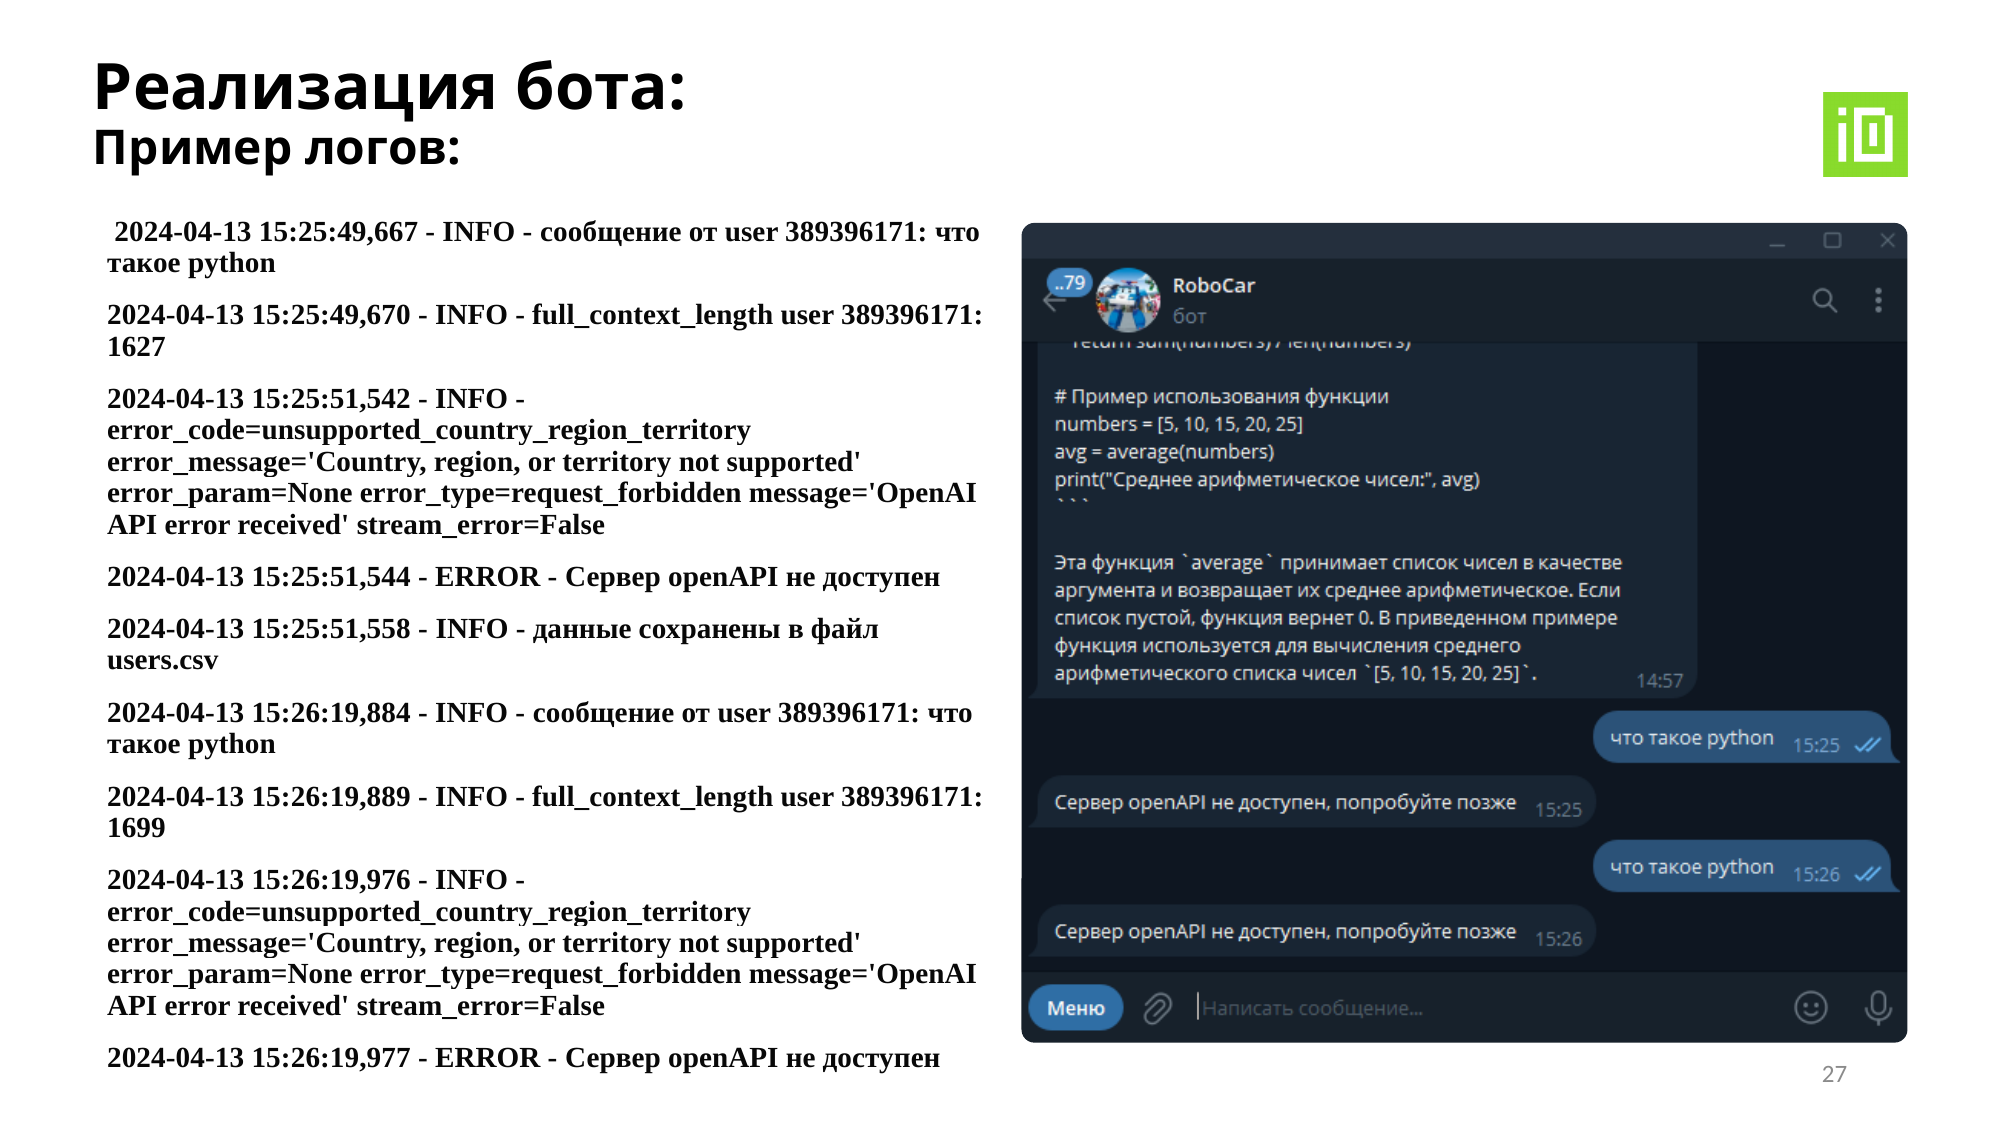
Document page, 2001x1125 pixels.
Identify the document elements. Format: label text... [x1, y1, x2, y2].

picture [1021, 222, 1908, 1043]
slide_number 27 [1412, 1043, 1863, 1103]
text_box [77, 183, 978, 1024]
text_box 2024-04-13 15:25:49,667 - INFO - сообщение от user 389396171: что такое python 2024-04-13 15:25:49,670 - INFO - full_context_length user 389396171: 1627 2024-04-13 15:25:51,542 - INFO - error_code=unsupported_country_region_territory error_message='Country, region, or territory not supported' error_param=None error_type=request_forbidden message='OpenAI API error received' stream_error=False 2024-04-13 15:25:51,544 - ERROR - Сервер openAPI не доступен 2024-04-13 15:25:51,558 - INFO - данные сохранены в файл users.csv 2024-04-13 15:26:19,884 - INFO - сообщение от user 389396171: что такое python 2024-04-13 15:26:19,889 - INFO - full_context_length user 389396171: 1699 2024-04-13 15:26:19,976 - INFO - error_code=unsupported_country_region_territory error_message='Country, region, or territory not supported' error_param=None error_type=request_forbidden message='OpenAI API error received' stream_error=False 2024-04-13 15:26:19,977 - ERROR - Сервер openAPI не доступен [92, 208, 1003, 1049]
title Реализация бота: Пример логов: [77, 46, 1578, 184]
picture [1822, 92, 1908, 177]
